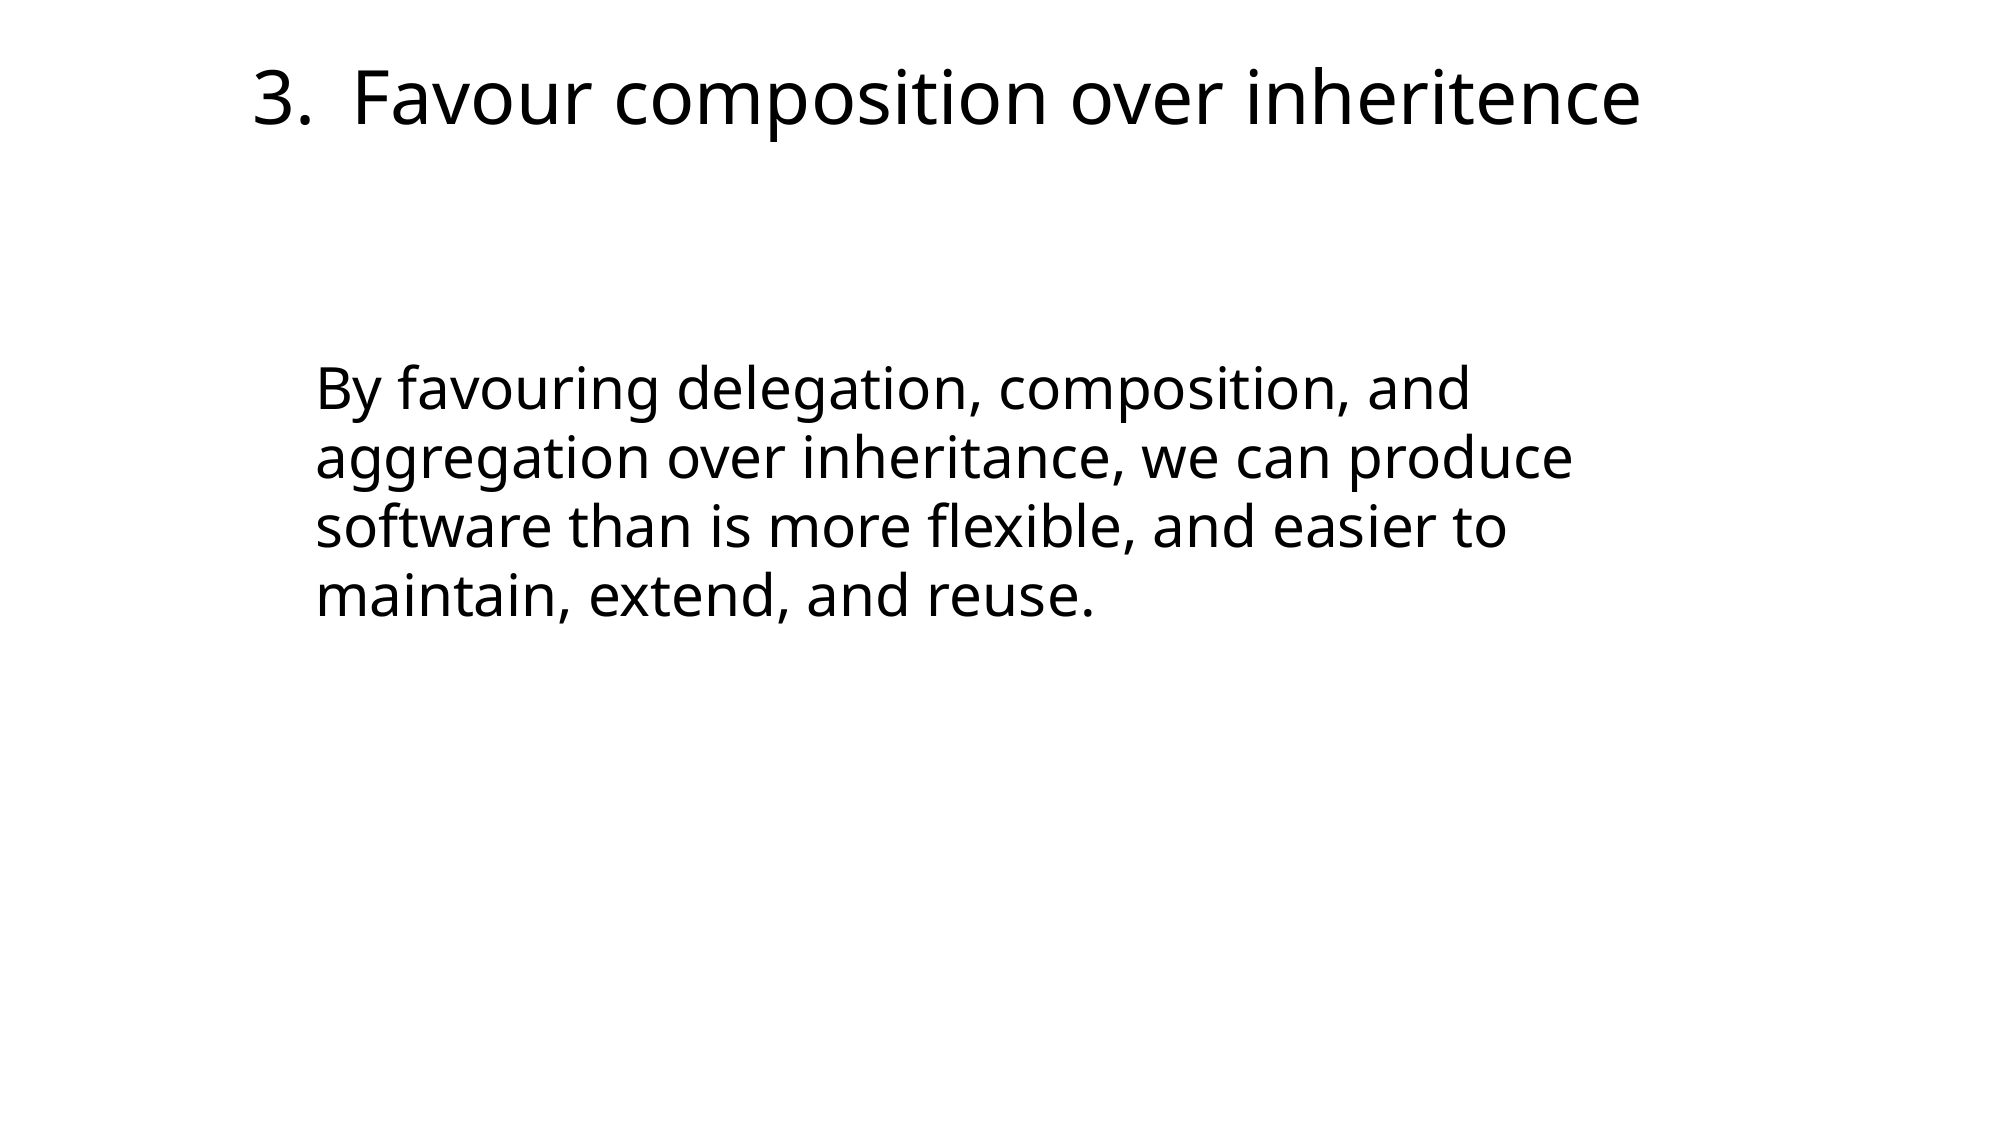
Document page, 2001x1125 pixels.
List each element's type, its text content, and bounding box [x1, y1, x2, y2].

title 3. Favour composition over inheritence [249, 50, 1738, 238]
list By favouring delegation, composition, and aggregation over inheritance, we can produce software than is more flexible, and easier to maintain, extend, and reuse. [312, 350, 1625, 991]
